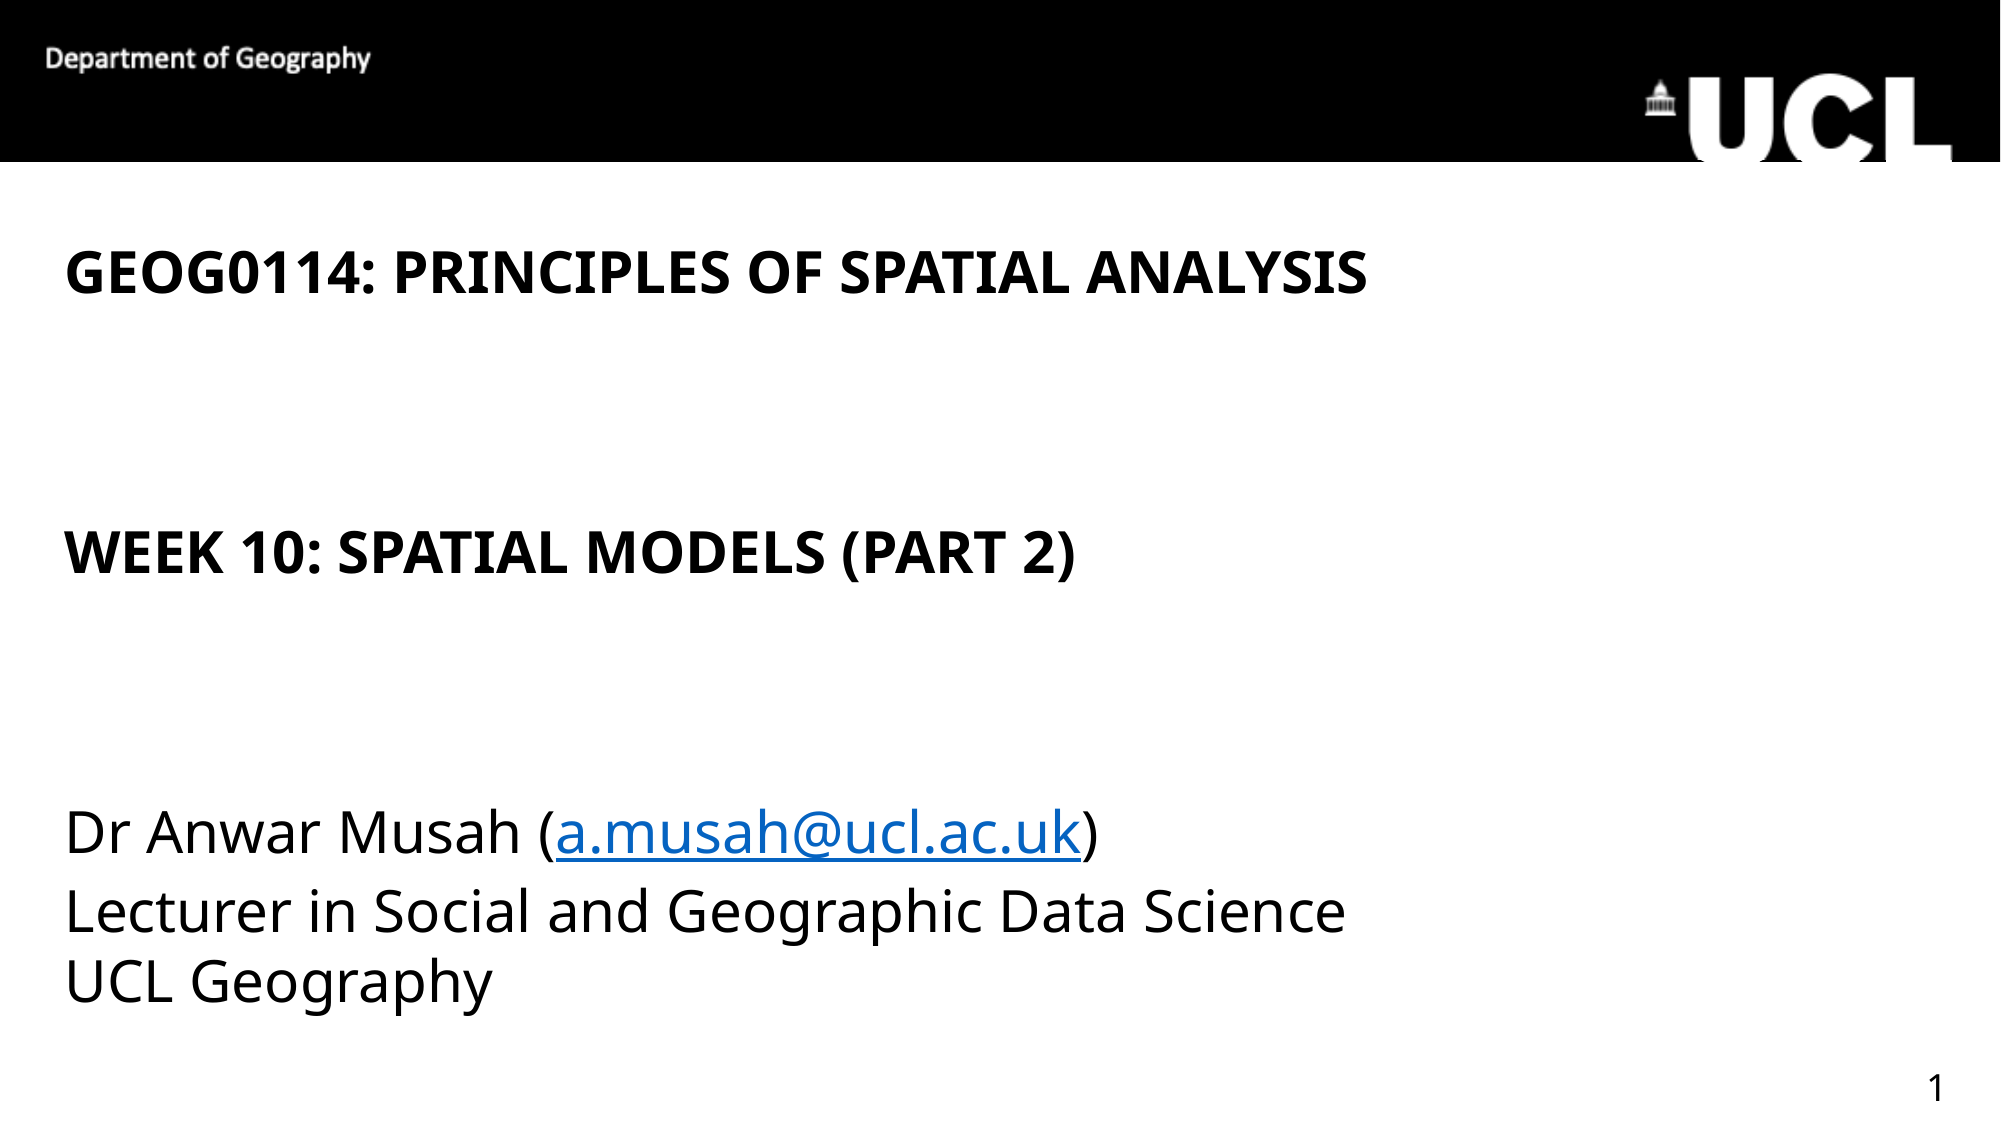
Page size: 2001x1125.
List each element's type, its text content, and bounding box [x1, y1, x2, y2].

text_box GEOG0114: Principles of spatial analysis WEEK 10: spatial models (part 2) Dr Anwar Musah (a.musah@ucl.ac.uk) Lecturer in Social and Geographic Data Science UCL Geography [49, 227, 1572, 1022]
picture [0, 0, 2000, 160]
text_box 1 [1911, 1056, 2000, 1080]
